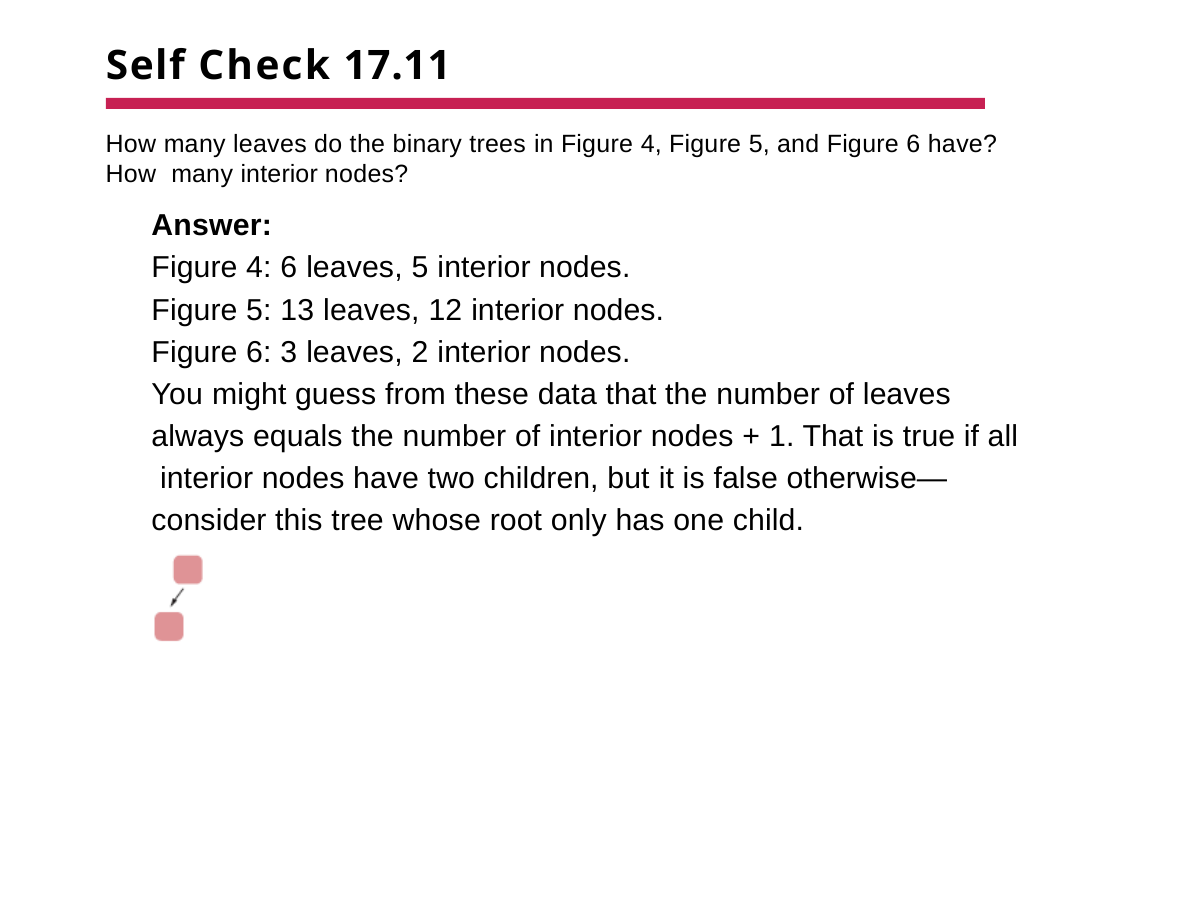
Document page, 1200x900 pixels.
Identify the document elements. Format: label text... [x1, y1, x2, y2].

text_box How many leaves do the binary trees in Figure 4, Figure 5, and Figure 6 have? How many interior nodes? Answer: Figure 4: 6 leaves, 5 interior nodes. Figure 5: 13 leaves, 12 interior nodes. Figure 6: 3 leaves, 2 interior nodes. You might guess from these data that the number of leaves always equals the number of interior nodes + 1. That is true if all interior nodes have two children, but it is false otherwise— consider this tree whose root only has one child. [103, 127, 1054, 537]
title Self Check 17.11 [103, 38, 1097, 190]
text_box [152, 545, 207, 648]
